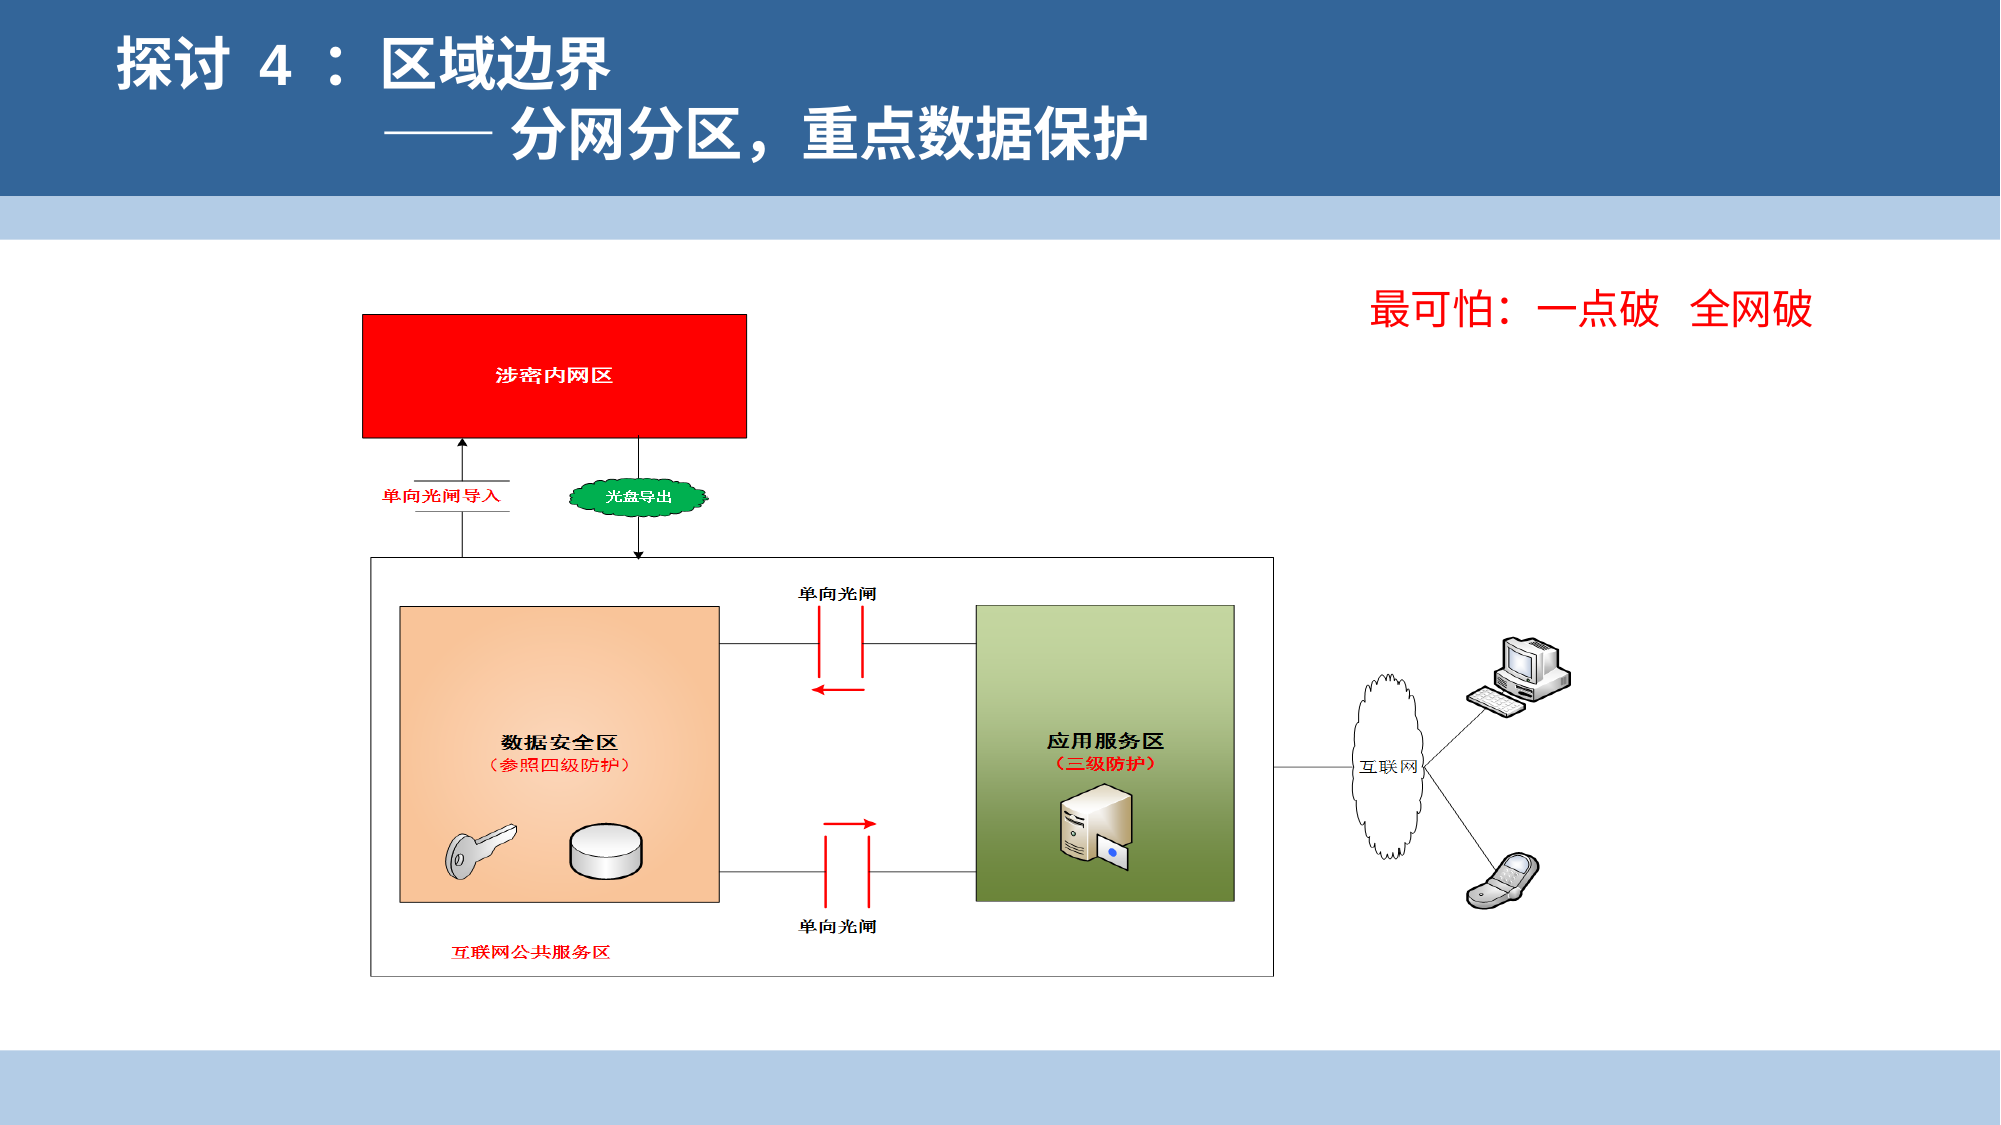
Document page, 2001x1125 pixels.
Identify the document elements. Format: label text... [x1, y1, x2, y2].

text_box 最可怕：一点破 全网破 [1354, 275, 1979, 340]
text_box [0, 195, 2000, 241]
text_box [0, 0, 2000, 195]
picture [361, 313, 1573, 977]
text_box 探讨 4 ：区域边界 —— 分网分区，重点数据保护 [100, 19, 1806, 175]
text_box [0, 1049, 2000, 1125]
